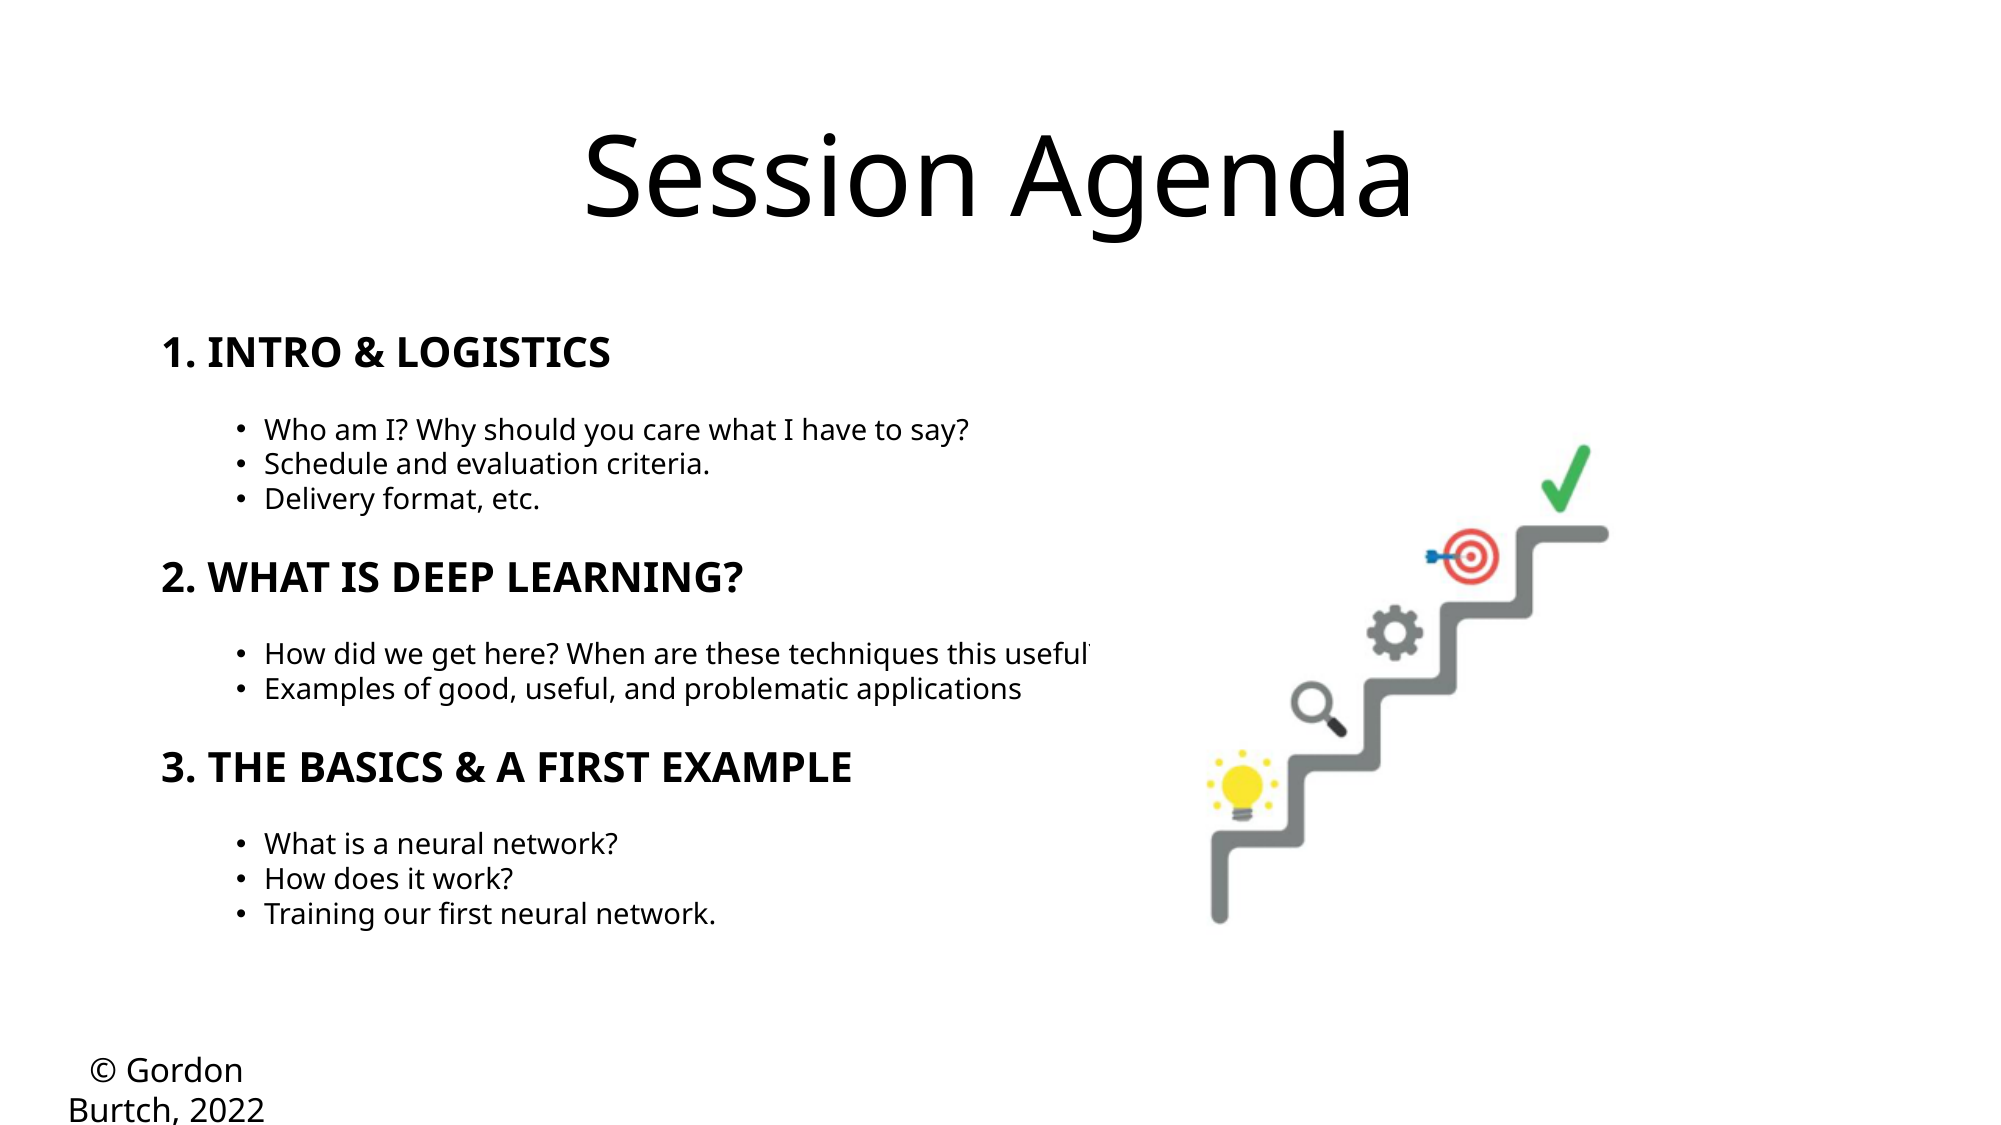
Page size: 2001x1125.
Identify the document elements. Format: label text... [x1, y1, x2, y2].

picture [1090, 366, 1729, 1005]
text_box Session Agenda [470, 96, 1530, 247]
text_box 1. INTRO & LOGISTICS Who am I? Why should you care what I have to say? Schedule and evaluation criteria. Delivery format, etc. 2. WHAT IS DEEP LEARNING? How did we get here? When are these techniques this useful? Examples of good, useful, and problematic applications 3. THE BASICS & A FIRST EXAMPLE What is a neural network? How does it work? Training our first neural network. [145, 318, 1440, 938]
